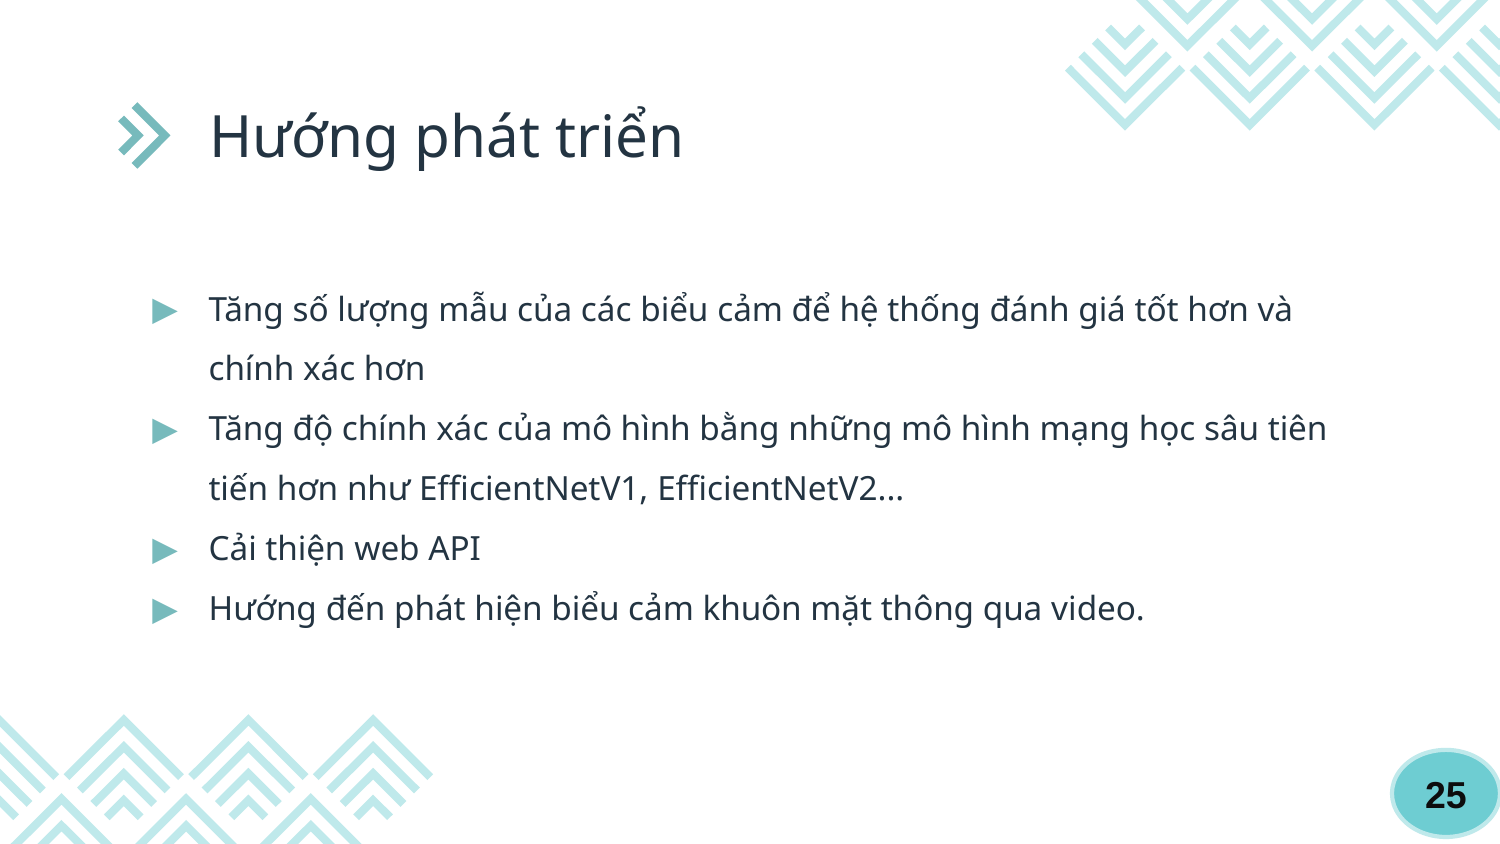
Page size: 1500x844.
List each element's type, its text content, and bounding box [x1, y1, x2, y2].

title Hướng phát triển [194, 87, 1416, 182]
list Tăng số lượng mẫu của các biểu cảm để hệ thống đánh giá tốt hơn và chính xác hơn Tăng độ chính xác của mô hình bằng những mô hình mạng học sâu tiên tiến hơn như EfficientNetV1, EfficientNetV2... Cải thiện web API Hướng đến phát hiện biểu cảm khuôn mặt thông qua video. [118, 252, 1348, 823]
text_box 25 [1389, 747, 1500, 840]
